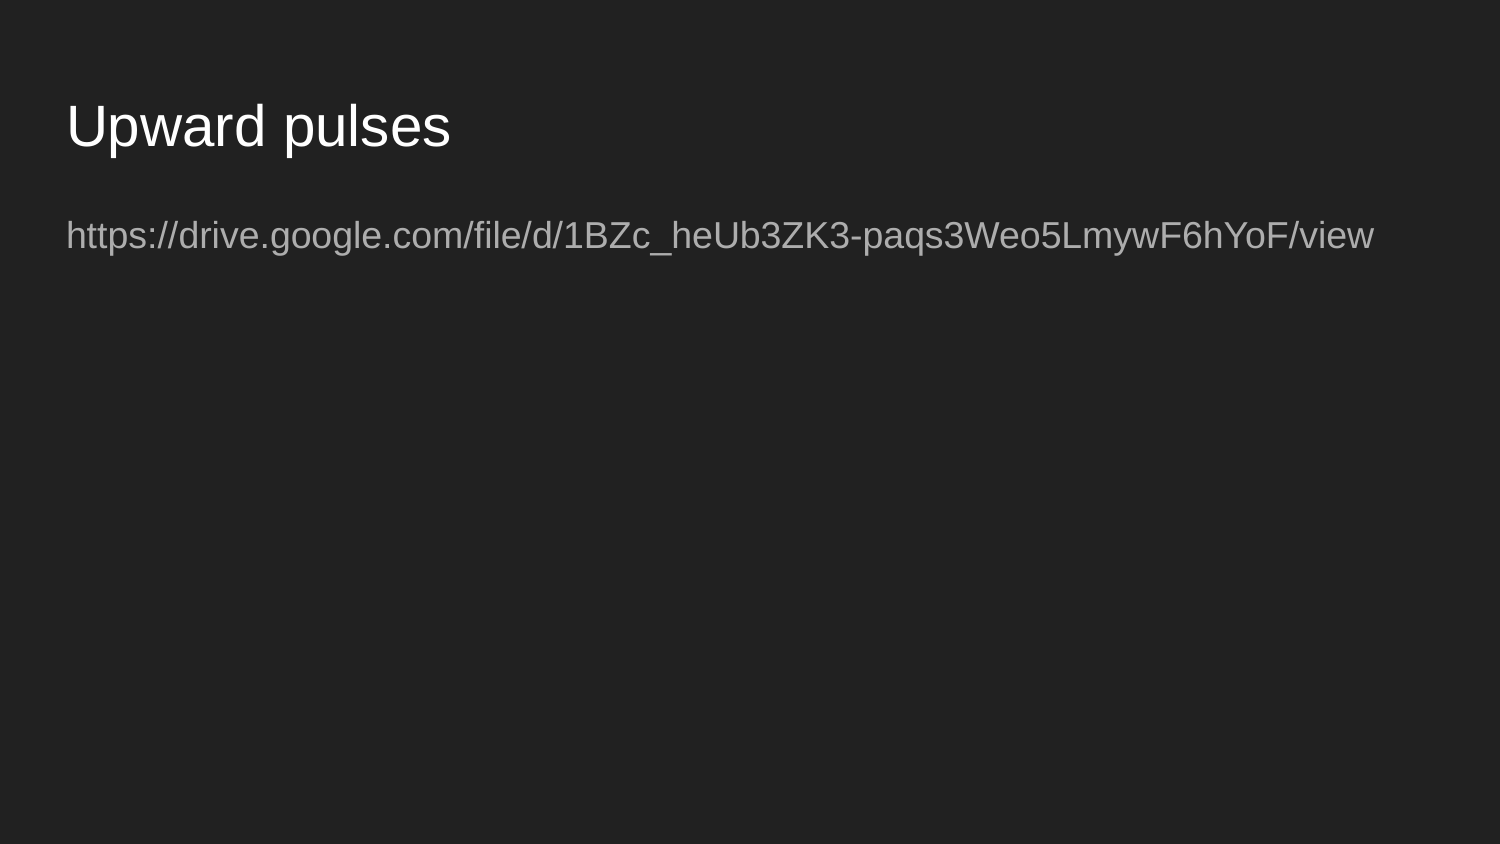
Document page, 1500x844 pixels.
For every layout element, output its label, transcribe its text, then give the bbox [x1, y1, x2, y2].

list https://drive.google.com/file/d/1BZc_heUb3ZK3-paqs3Weo5LmywF6hYoF/view [51, 189, 1449, 750]
title Upward pulses [51, 72, 1449, 167]
